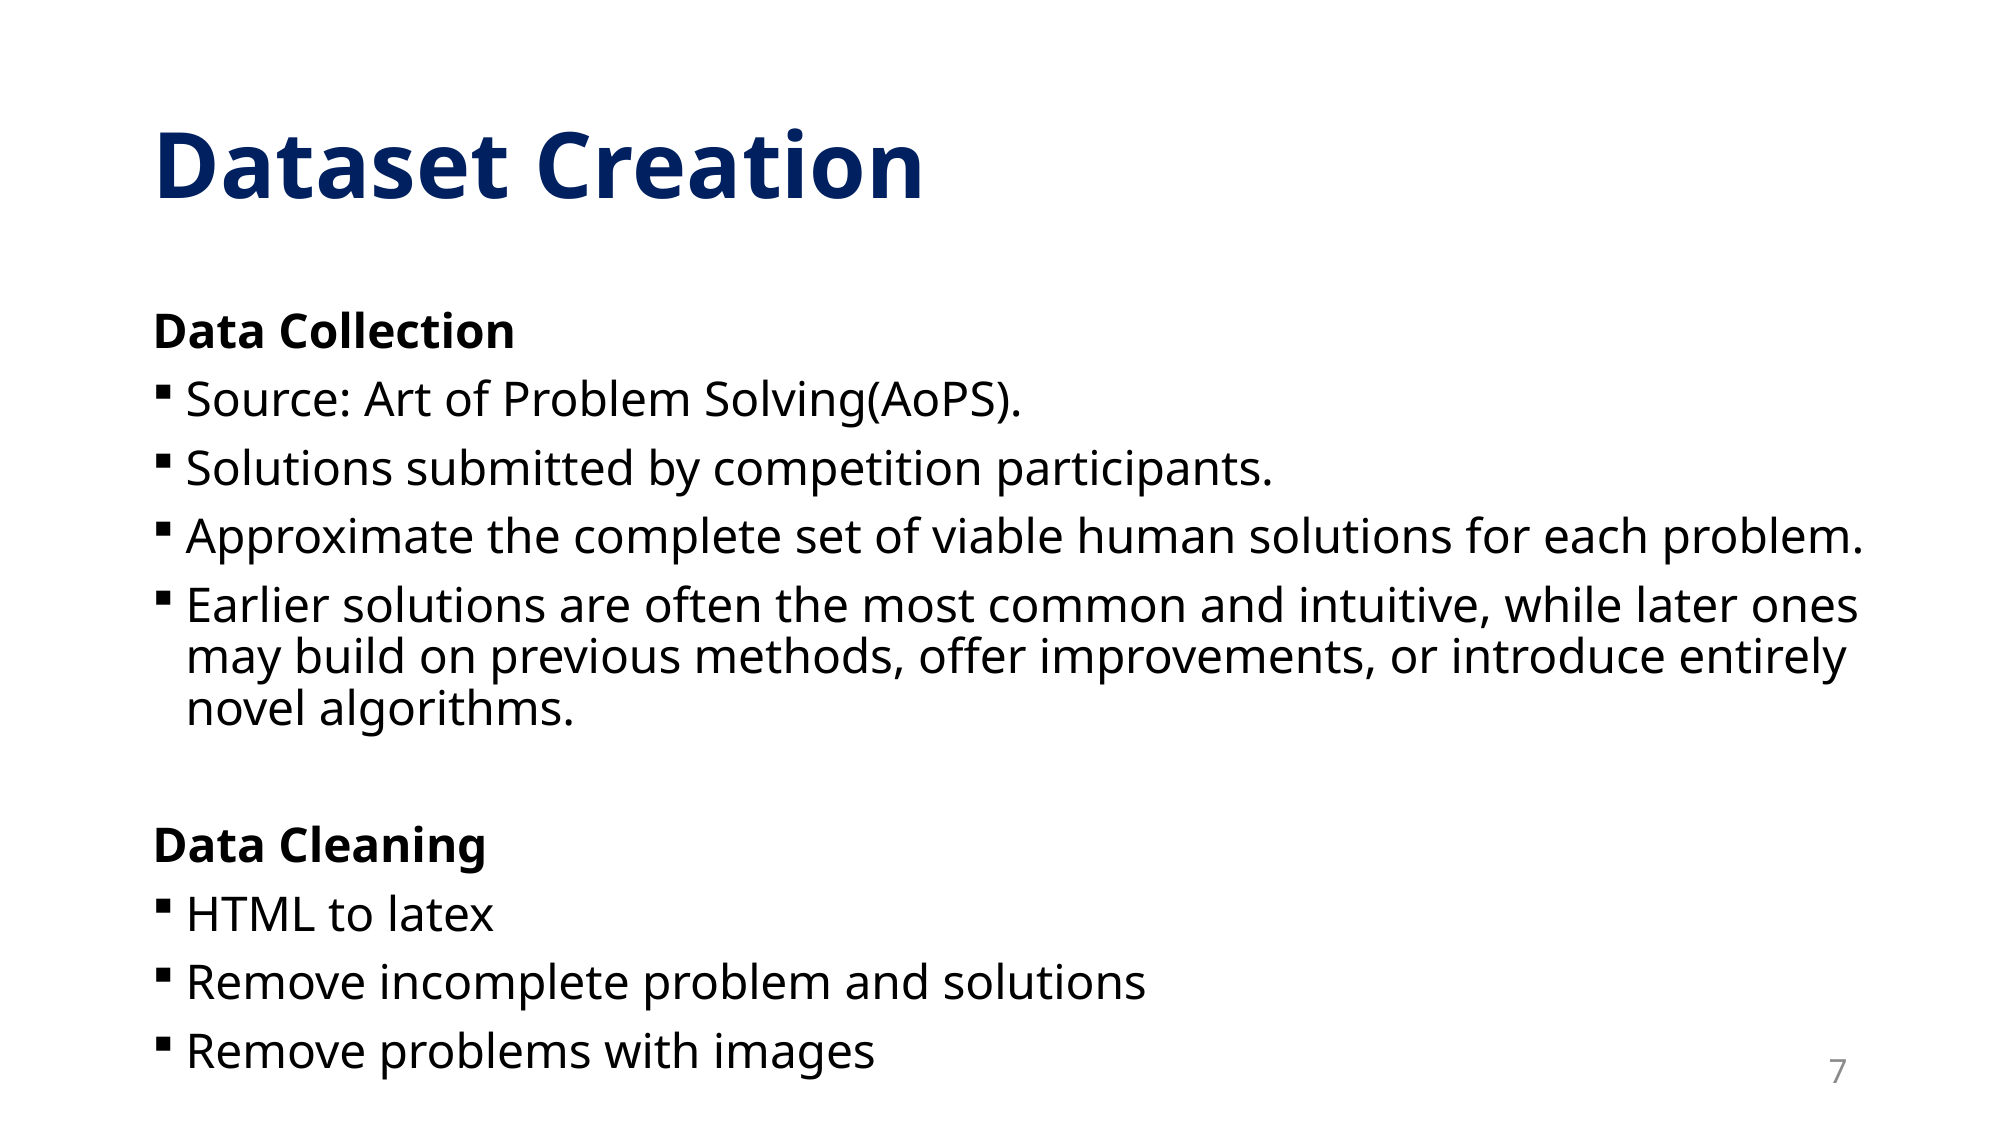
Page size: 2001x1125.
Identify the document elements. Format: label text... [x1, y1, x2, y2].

list Data Collection Source: Art of Problem Solving(AoPS). Solutions submitted by competition participants. Approximate the complete set of viable human solutions for each problem. Earlier solutions are often the most common and intuitive, while later ones may build on previous methods, offer improvements, or introduce entirely novel algorithms. Data Cleaning HTML to latex Remove incomplete problem and solutions Remove problems with images [137, 299, 1928, 1100]
slide_number 7 [1412, 1042, 1863, 1103]
title Dataset Creation [137, 59, 1863, 278]
